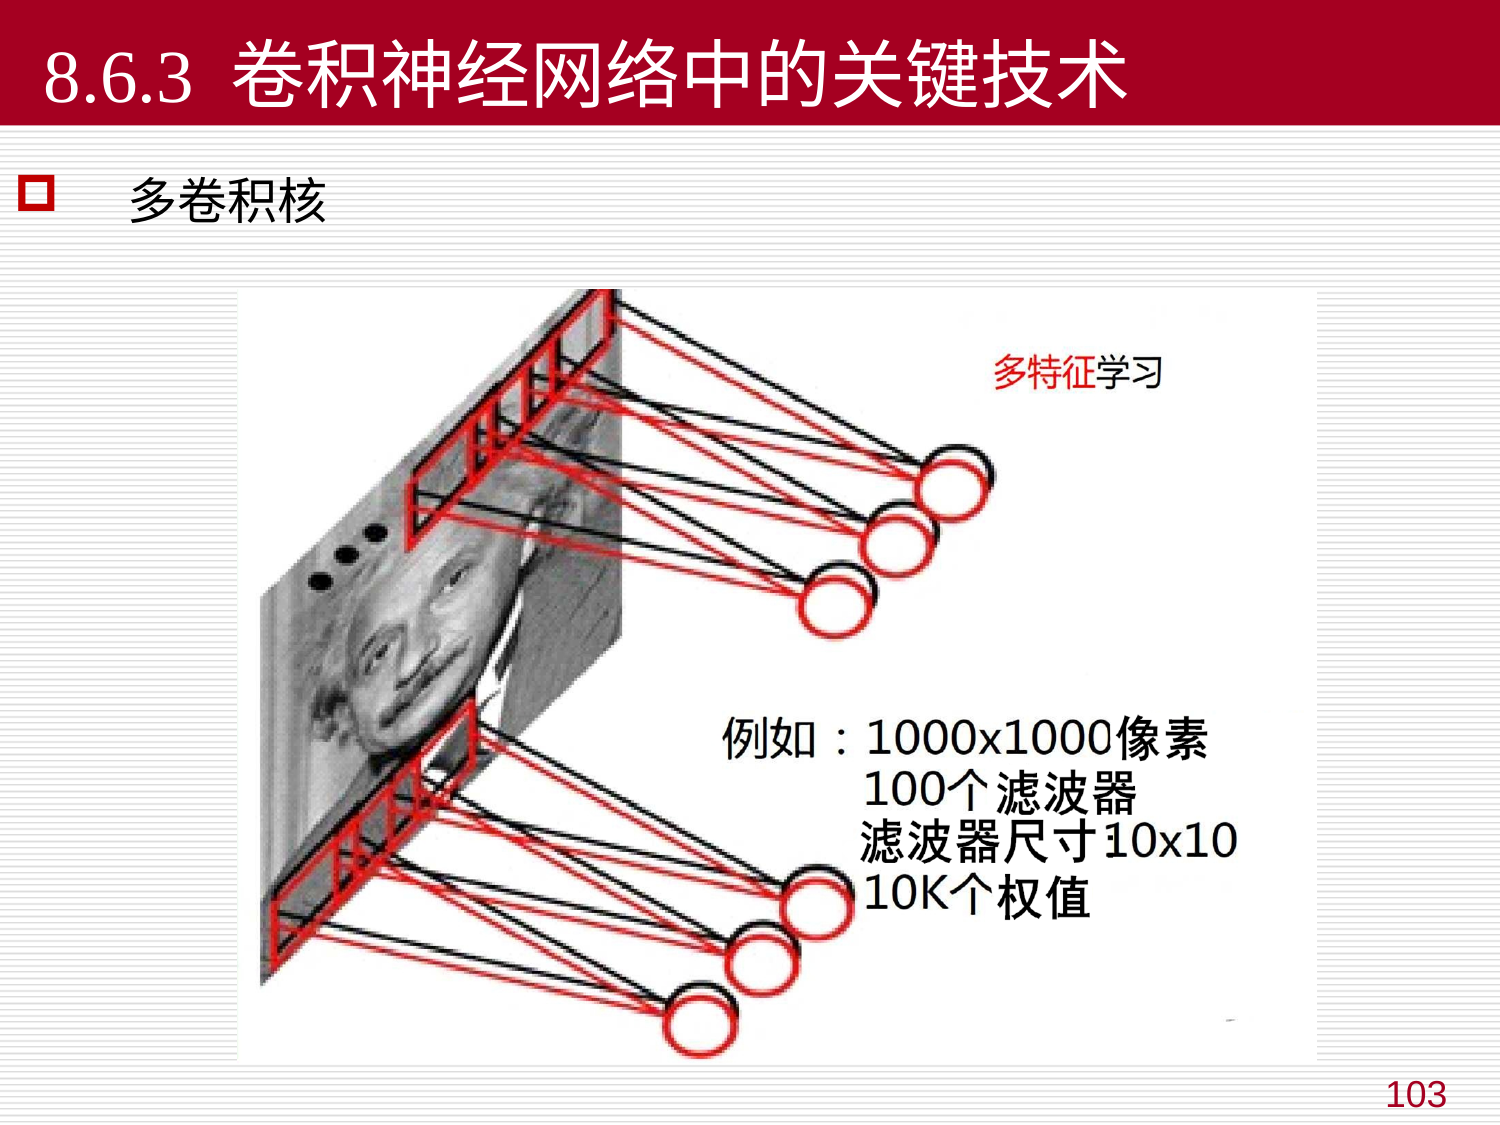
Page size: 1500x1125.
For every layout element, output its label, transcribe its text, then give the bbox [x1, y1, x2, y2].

picture [0, 126, 1500, 1125]
slide_number 103 [1137, 1062, 1463, 1122]
title 8.6.3 卷积神经网络中的关键技术 [0, 0, 1500, 126]
text_box 多卷积核 [0, 162, 425, 238]
